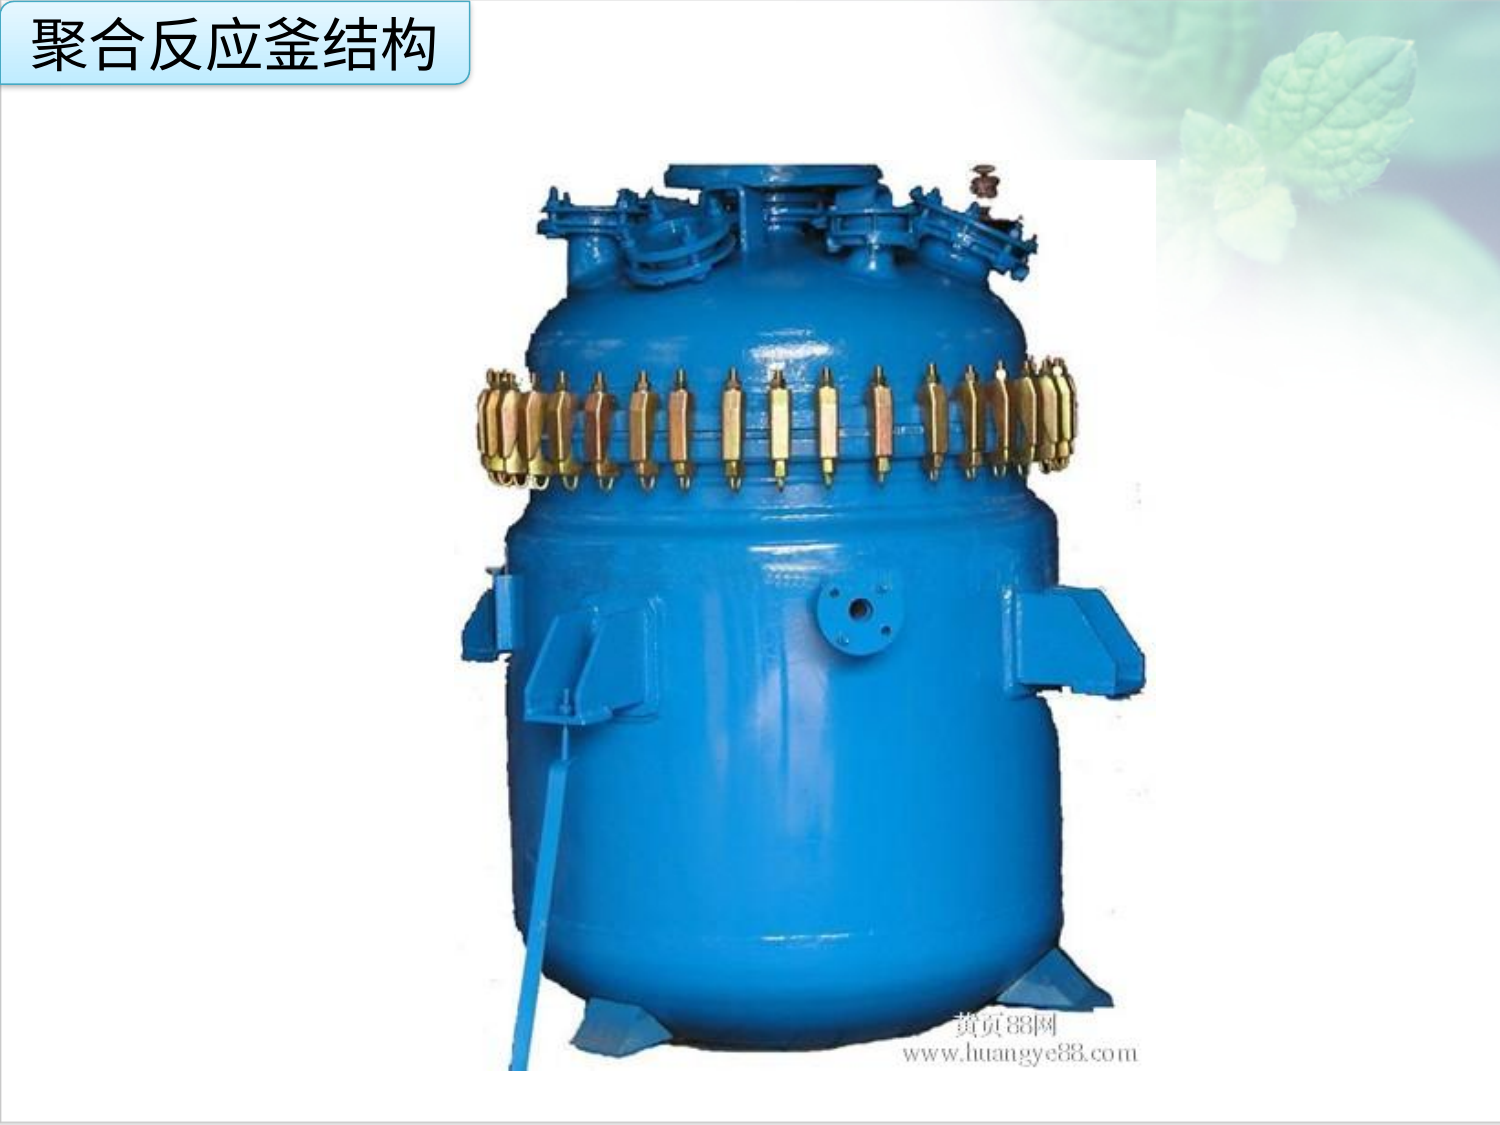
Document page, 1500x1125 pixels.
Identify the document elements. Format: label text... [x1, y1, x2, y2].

text_box 聚合反应釜结构 [0, 0, 471, 85]
picture [0, 0, 1500, 1125]
picture [0, 0, 10, 8]
